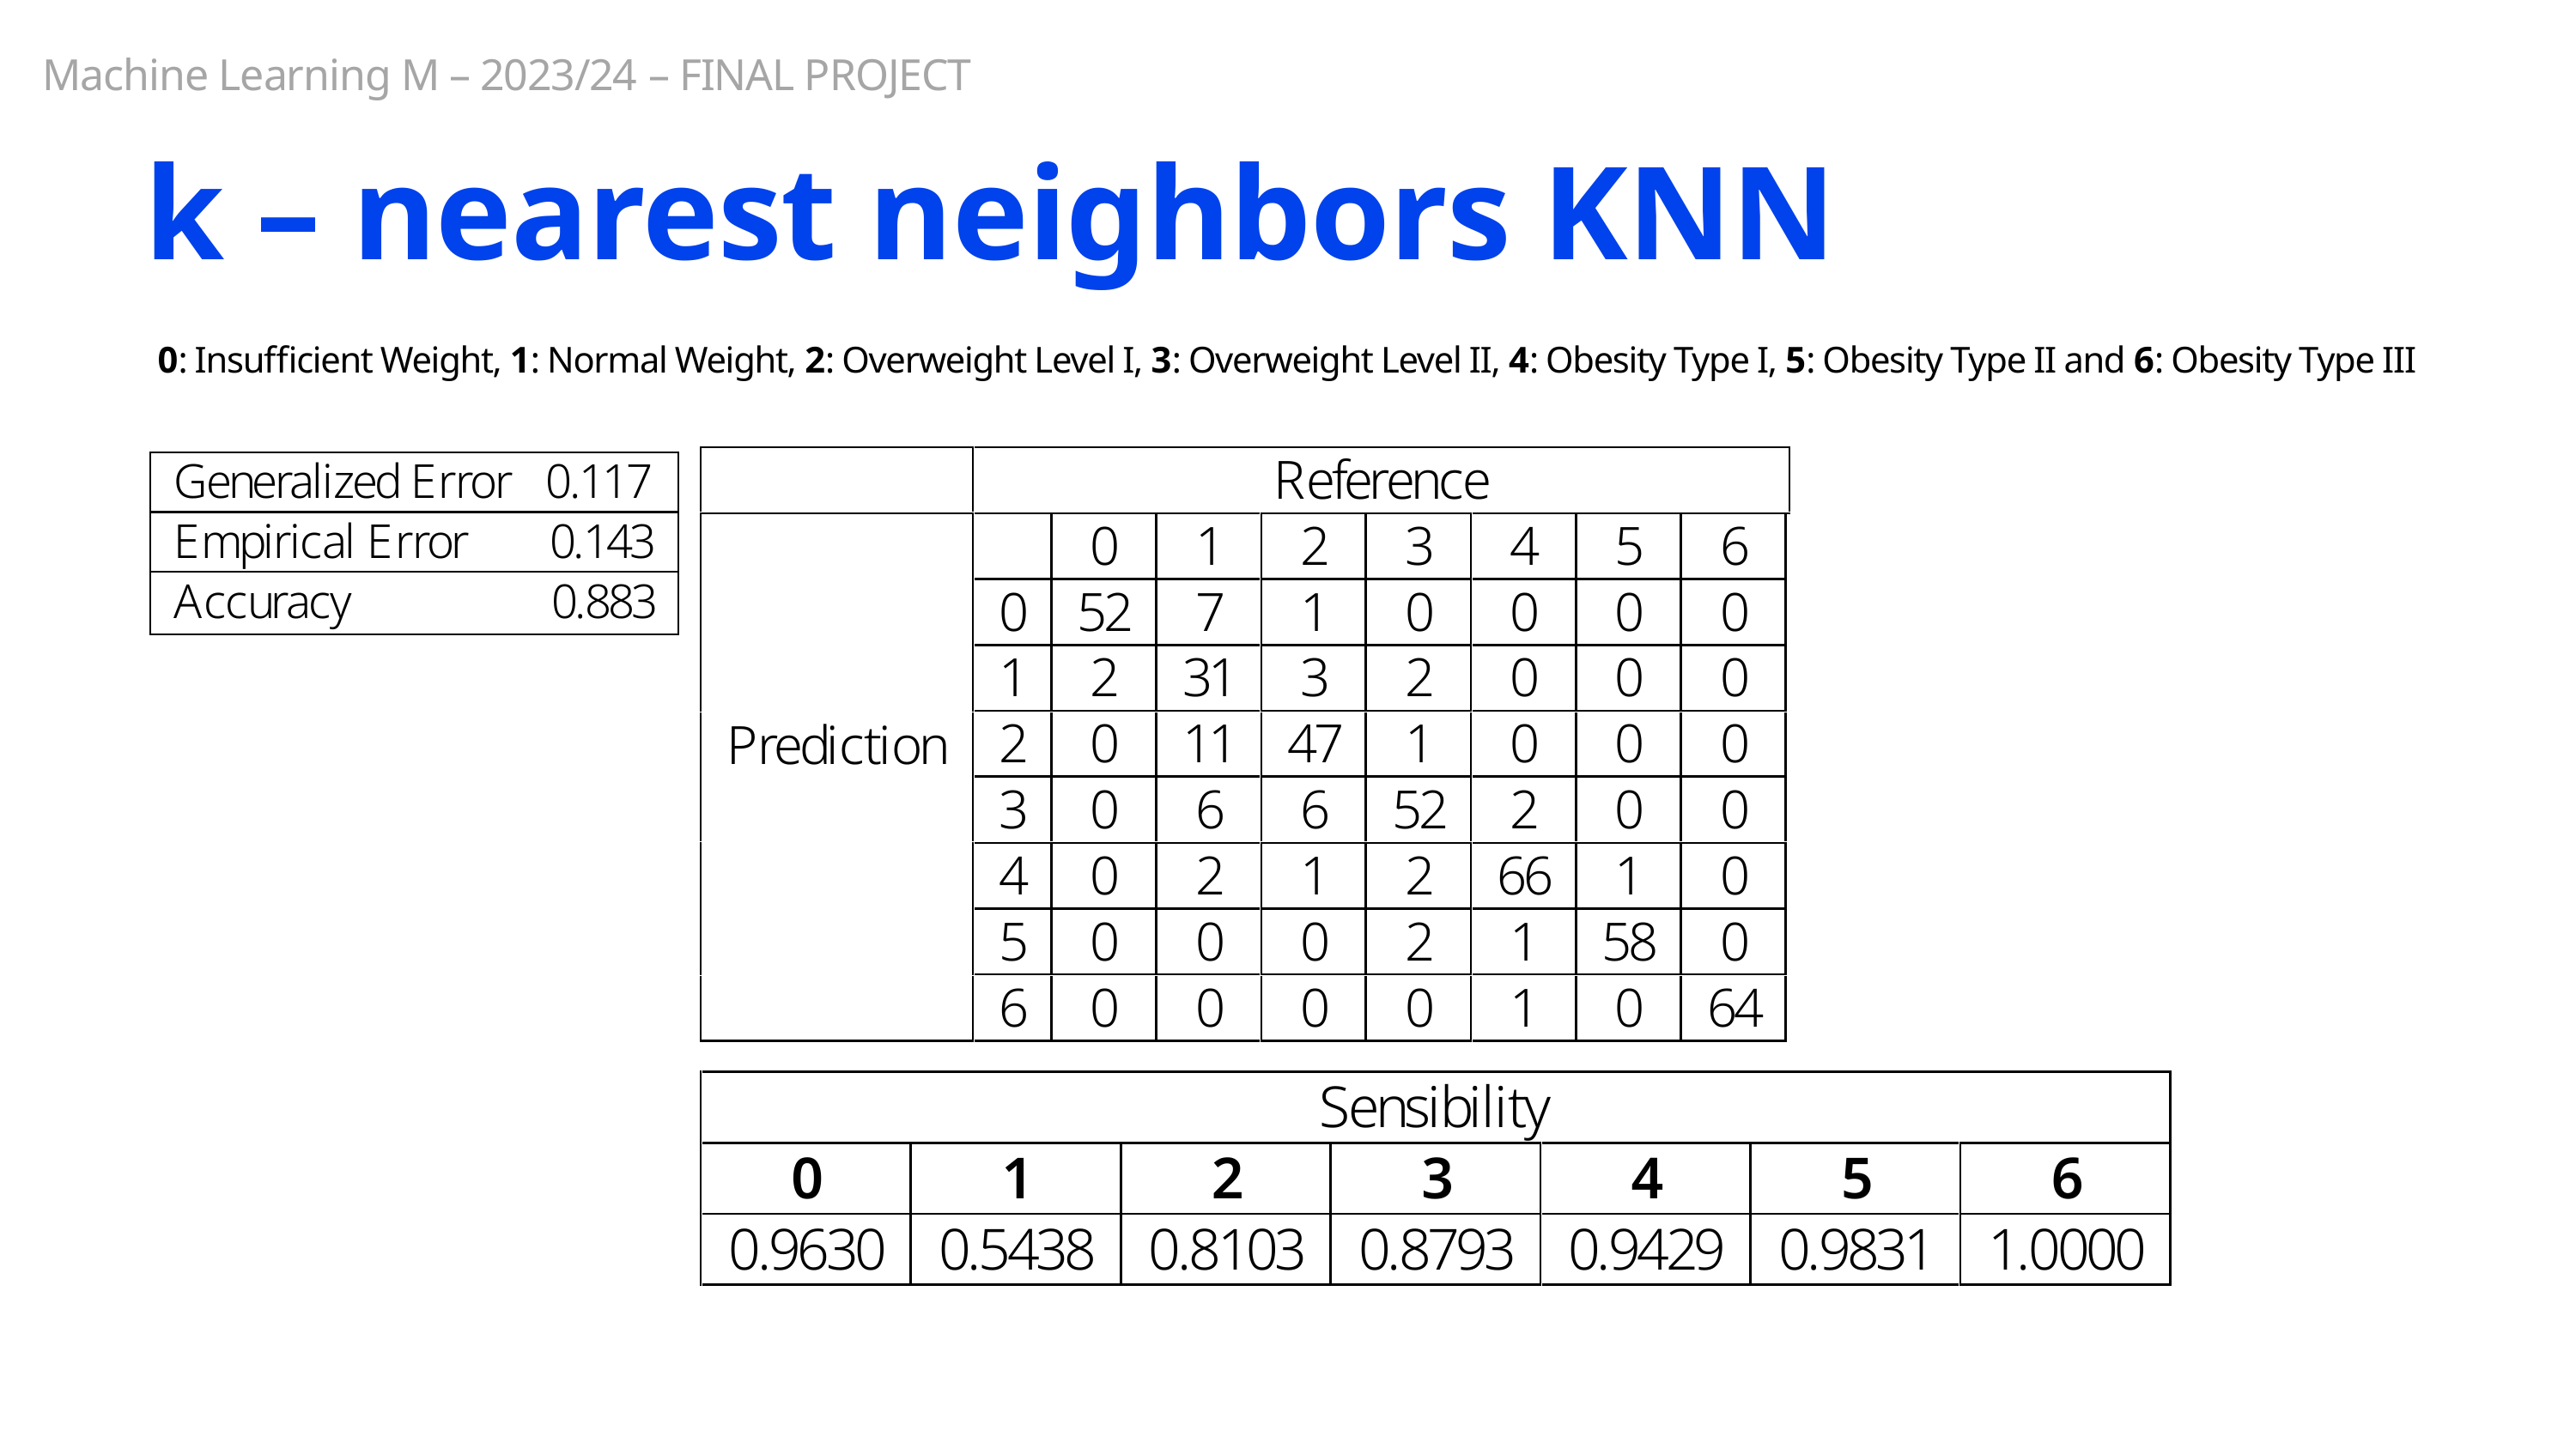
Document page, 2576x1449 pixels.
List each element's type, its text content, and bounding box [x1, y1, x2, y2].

text_box Machine Learning M – 2023/24 – FINAL PROJECT [42, 46, 2086, 100]
picture [144, 445, 1801, 1060]
text_box k – nearest neighbors KNN [144, 135, 2533, 286]
picture [686, 1070, 2179, 1294]
text_box 0: Insufficient Weight, 1: Normal Weight, 2: Overweight Level I, 3: Overweight Level II, 4: Obesity Type I, 5: Obesity Type II and 6: Obesity Type III [144, 330, 2533, 386]
